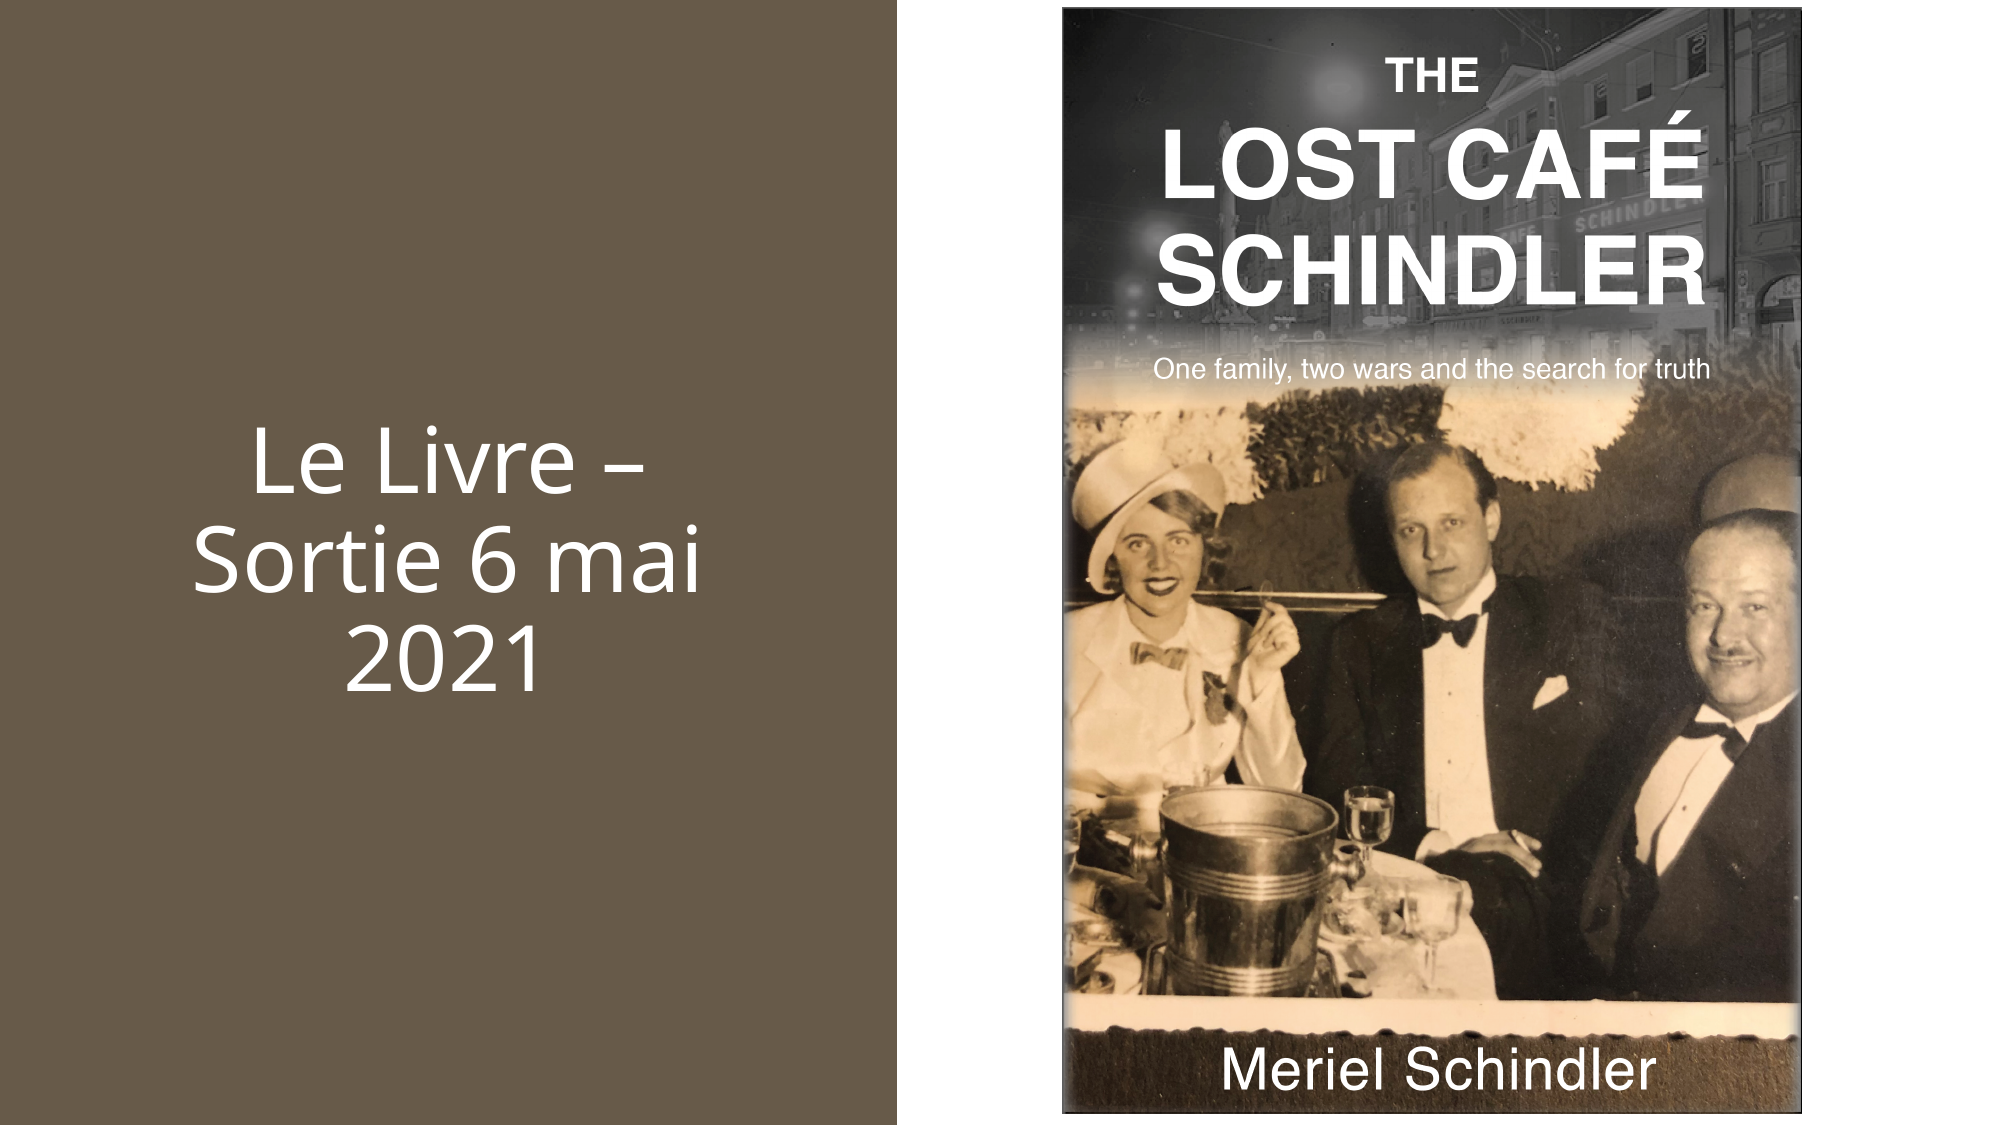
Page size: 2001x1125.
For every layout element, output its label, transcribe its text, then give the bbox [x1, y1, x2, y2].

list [1062, 1, 1802, 1121]
title Le Livre – Sortie 6 mai 2021 [101, 104, 796, 1021]
text_box [0, 0, 898, 1125]
